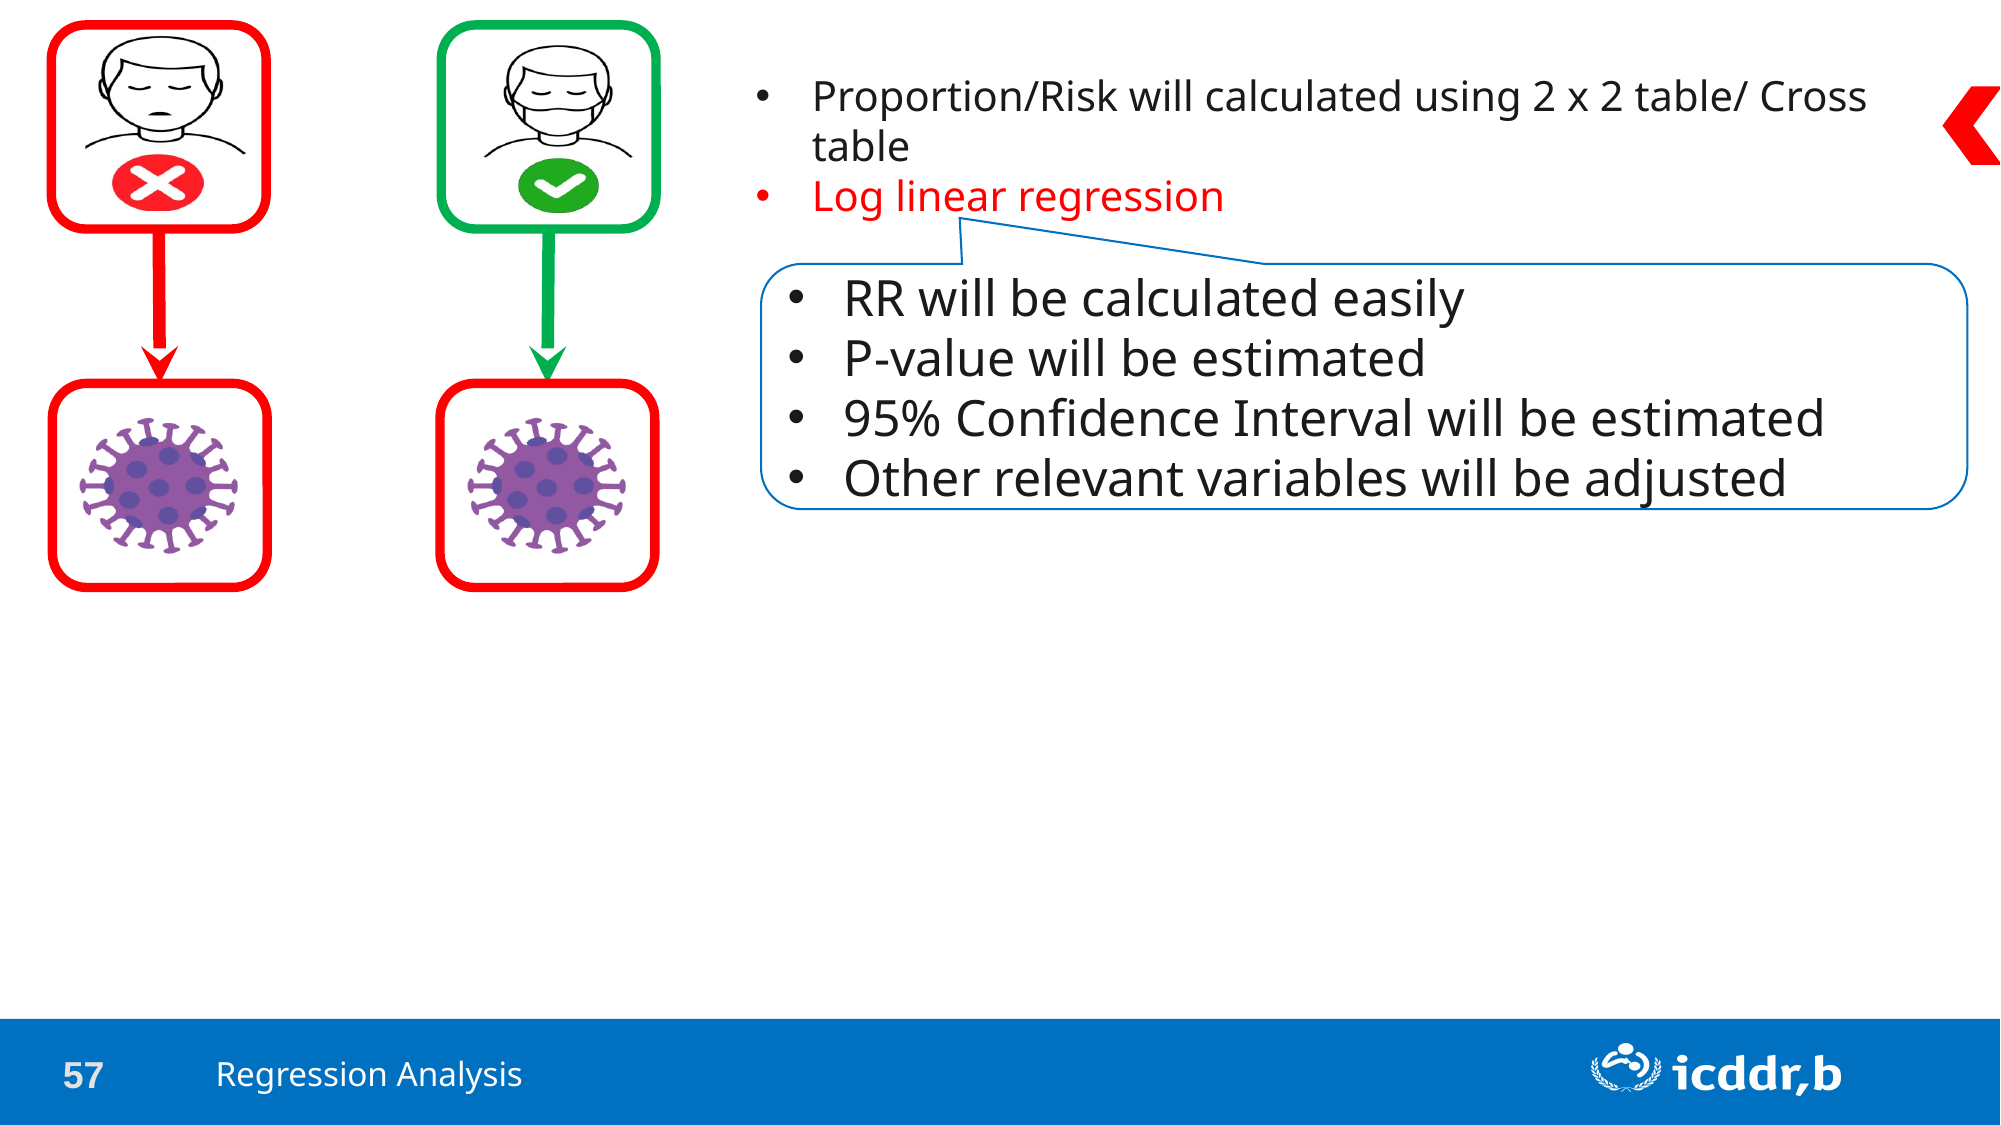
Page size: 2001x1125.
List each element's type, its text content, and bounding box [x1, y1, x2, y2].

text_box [51, 24, 268, 588]
picture [1591, 1043, 1841, 1096]
text_box RR will be calculated easily P-value will be estimated 95% Confidence Interval will be estimated Other relevant variables will be adjusted [760, 216, 1969, 511]
text_box [1942, 86, 2000, 165]
text_box Proportion/Risk will calculated using 2 x 2 table/ Cross table Log linear regression [740, 56, 1989, 234]
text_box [439, 24, 657, 588]
